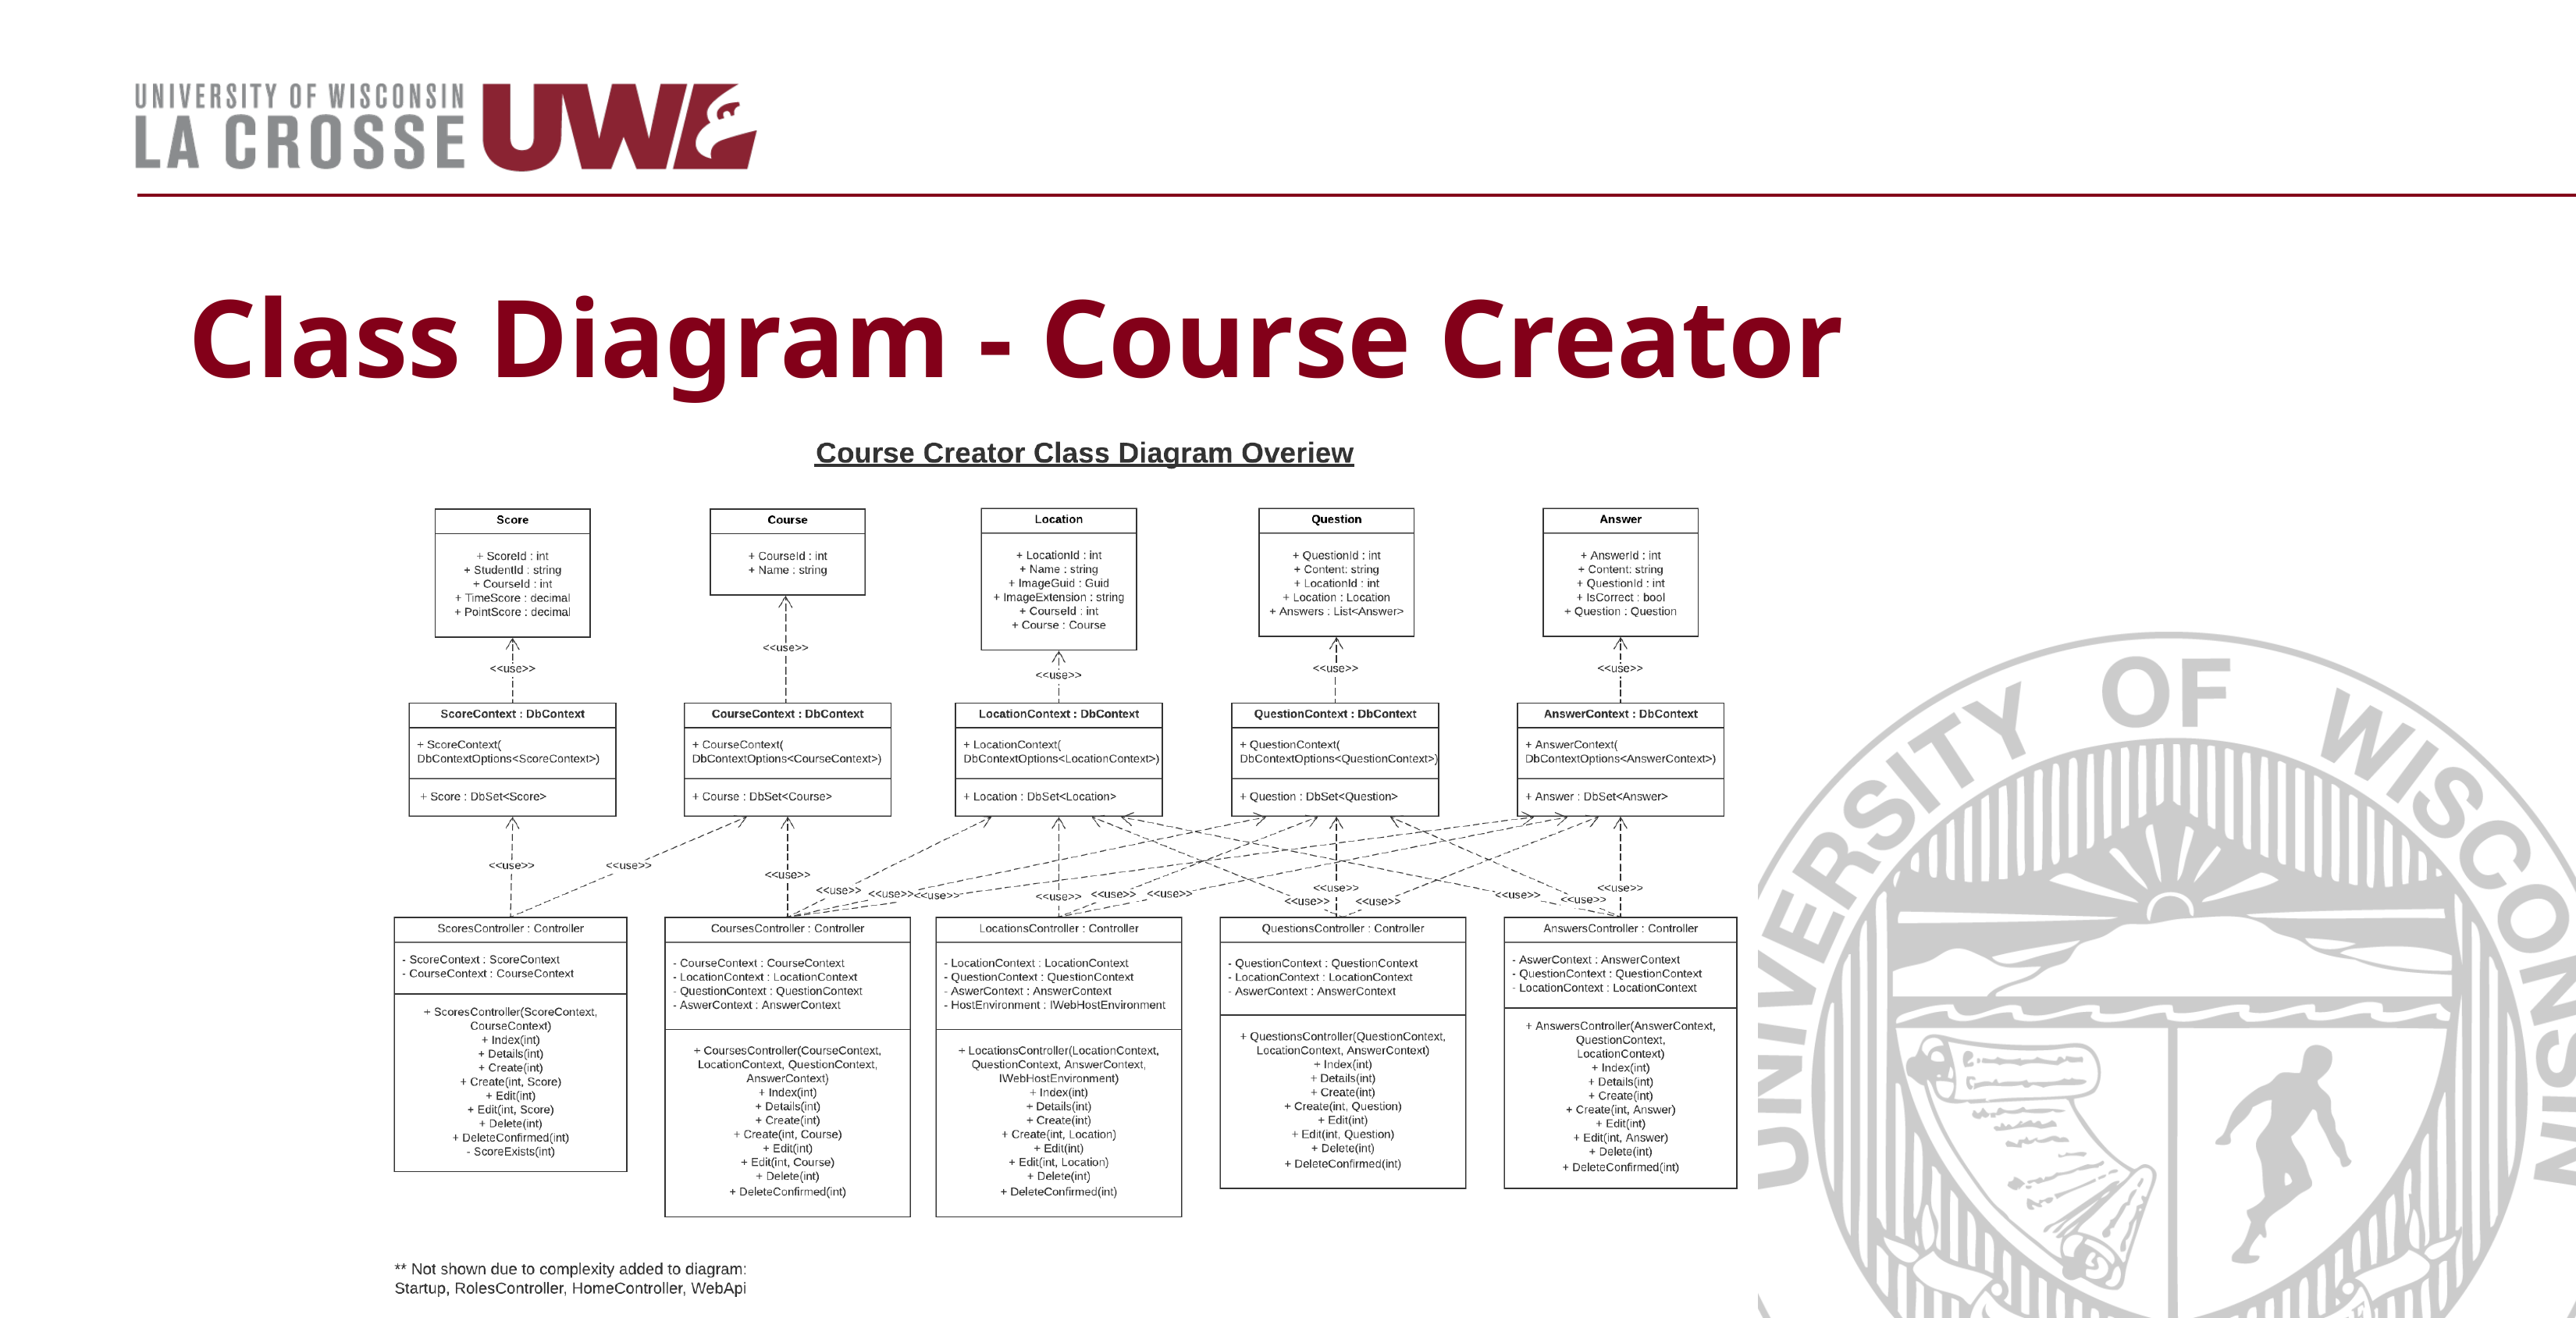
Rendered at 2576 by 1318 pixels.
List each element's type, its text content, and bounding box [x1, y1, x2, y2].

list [367, 418, 1758, 1318]
title Class Diagram - Course Creator [176, 215, 2400, 470]
picture [126, 74, 762, 176]
